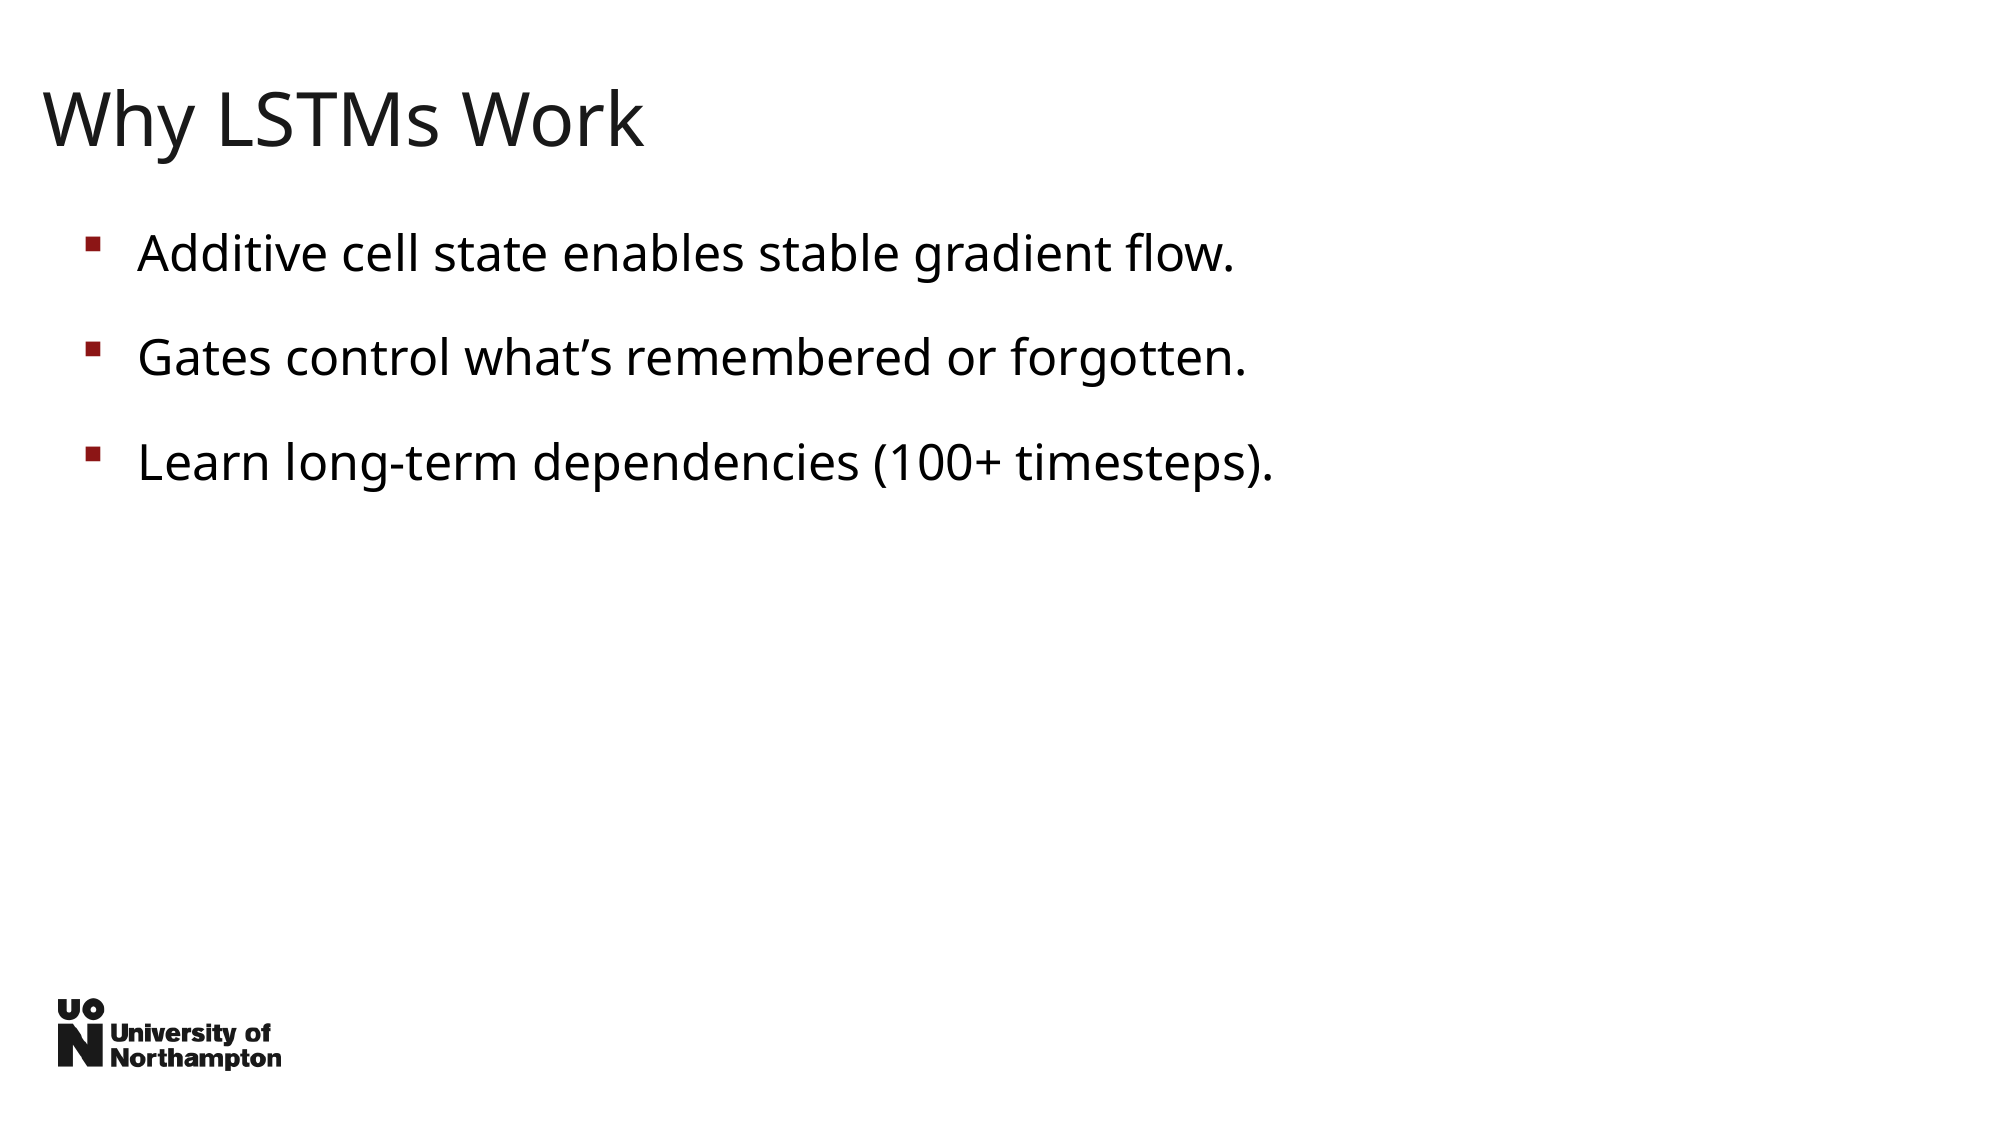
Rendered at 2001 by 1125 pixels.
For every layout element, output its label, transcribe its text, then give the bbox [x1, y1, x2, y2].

picture [58, 998, 281, 1071]
text_box Additive cell state enables stable gradient flow. Gates control what’s remembered or forgotten. Learn long-term dependencies (100+ timesteps). [79, 176, 1946, 491]
title Why LSTMs Work [39, 69, 1765, 260]
